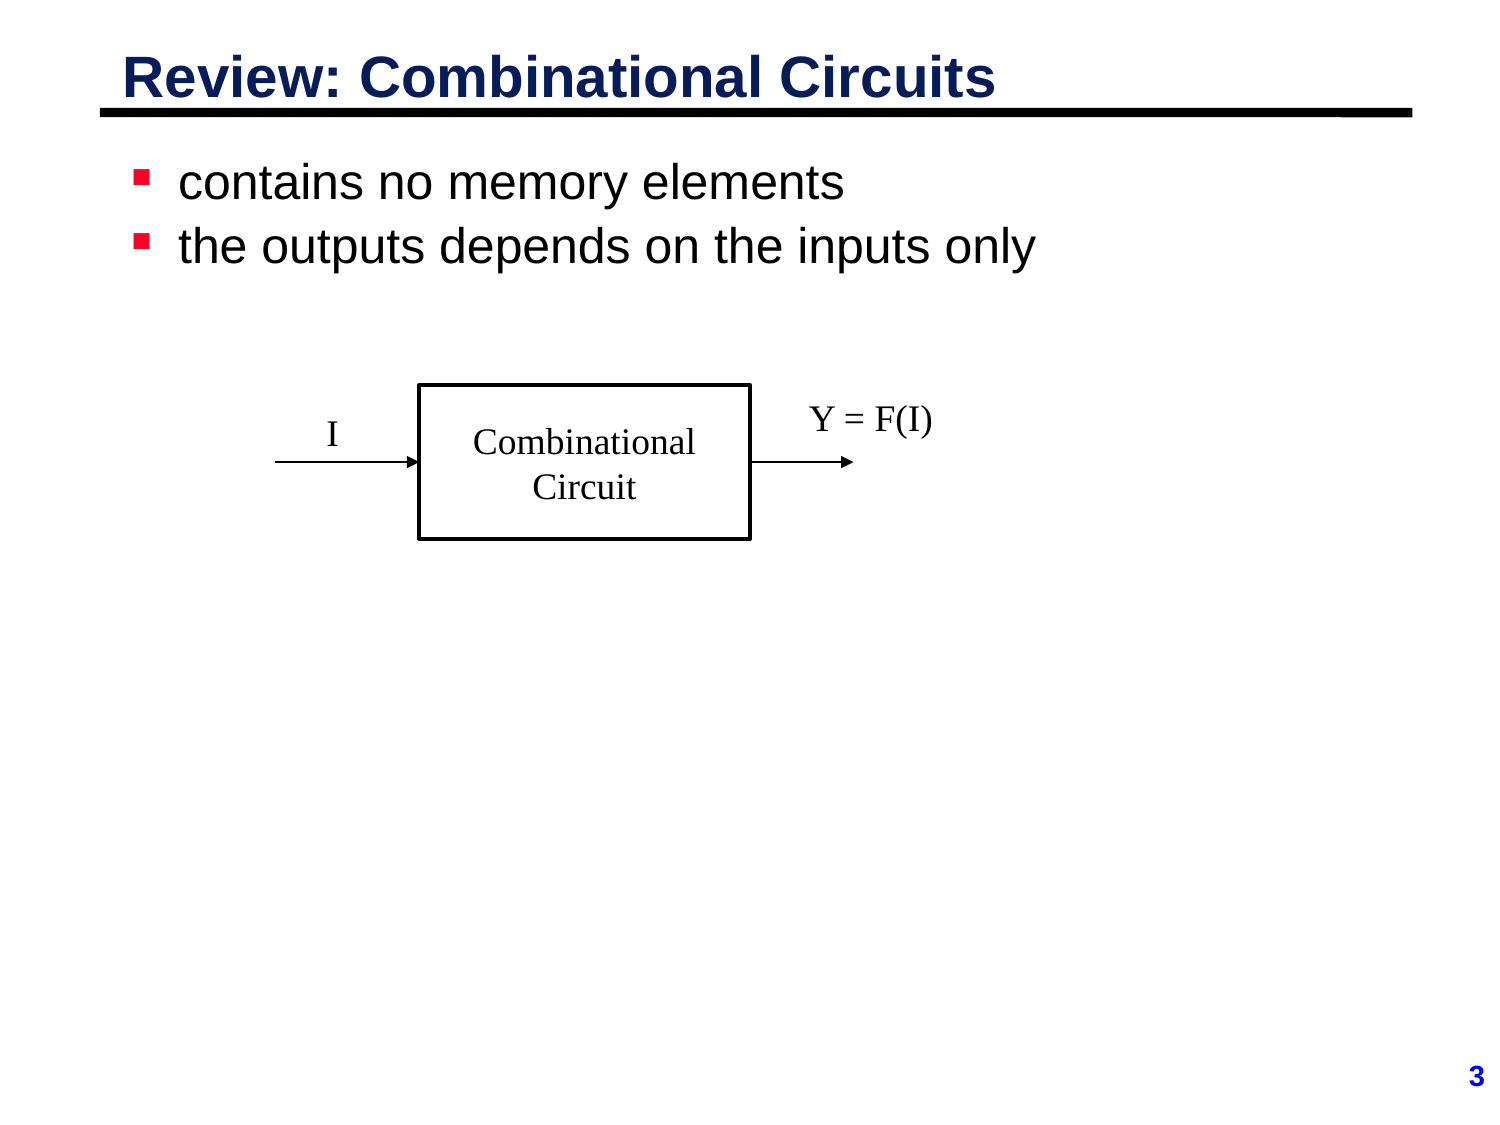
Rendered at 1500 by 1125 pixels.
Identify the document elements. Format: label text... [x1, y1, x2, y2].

text_box I [311, 401, 383, 461]
text_box Combinational Circuit [419, 385, 750, 539]
text_box contains no memory elements the outputs depends on the inputs only [41, 148, 1361, 327]
title Review: Combinational Circuits [112, 44, 1019, 115]
text_box Y = F(I) [793, 386, 998, 446]
